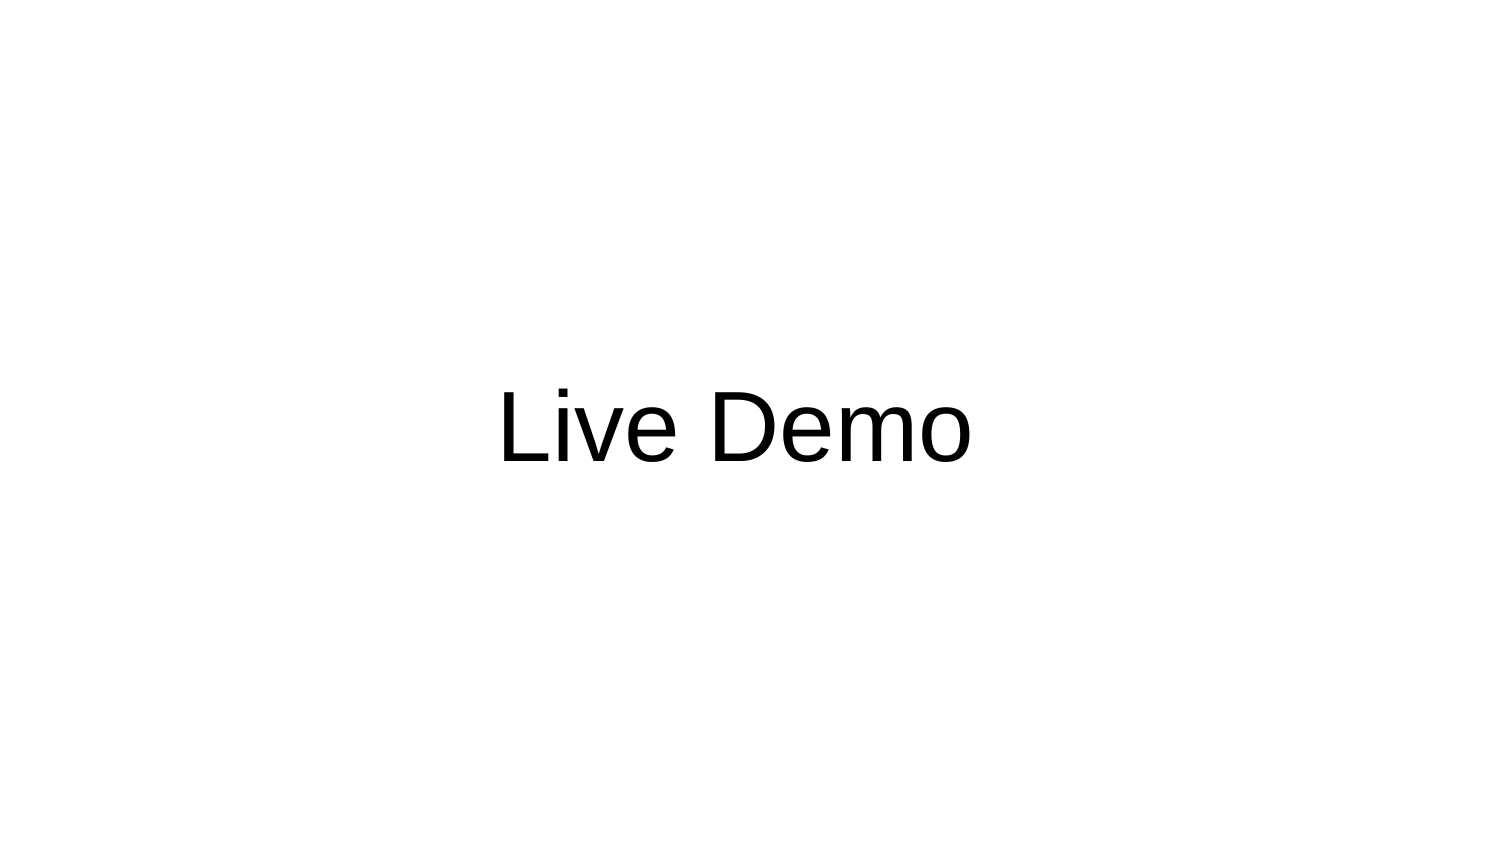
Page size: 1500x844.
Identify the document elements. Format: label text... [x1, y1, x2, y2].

text_box Live Demo [482, 353, 990, 489]
